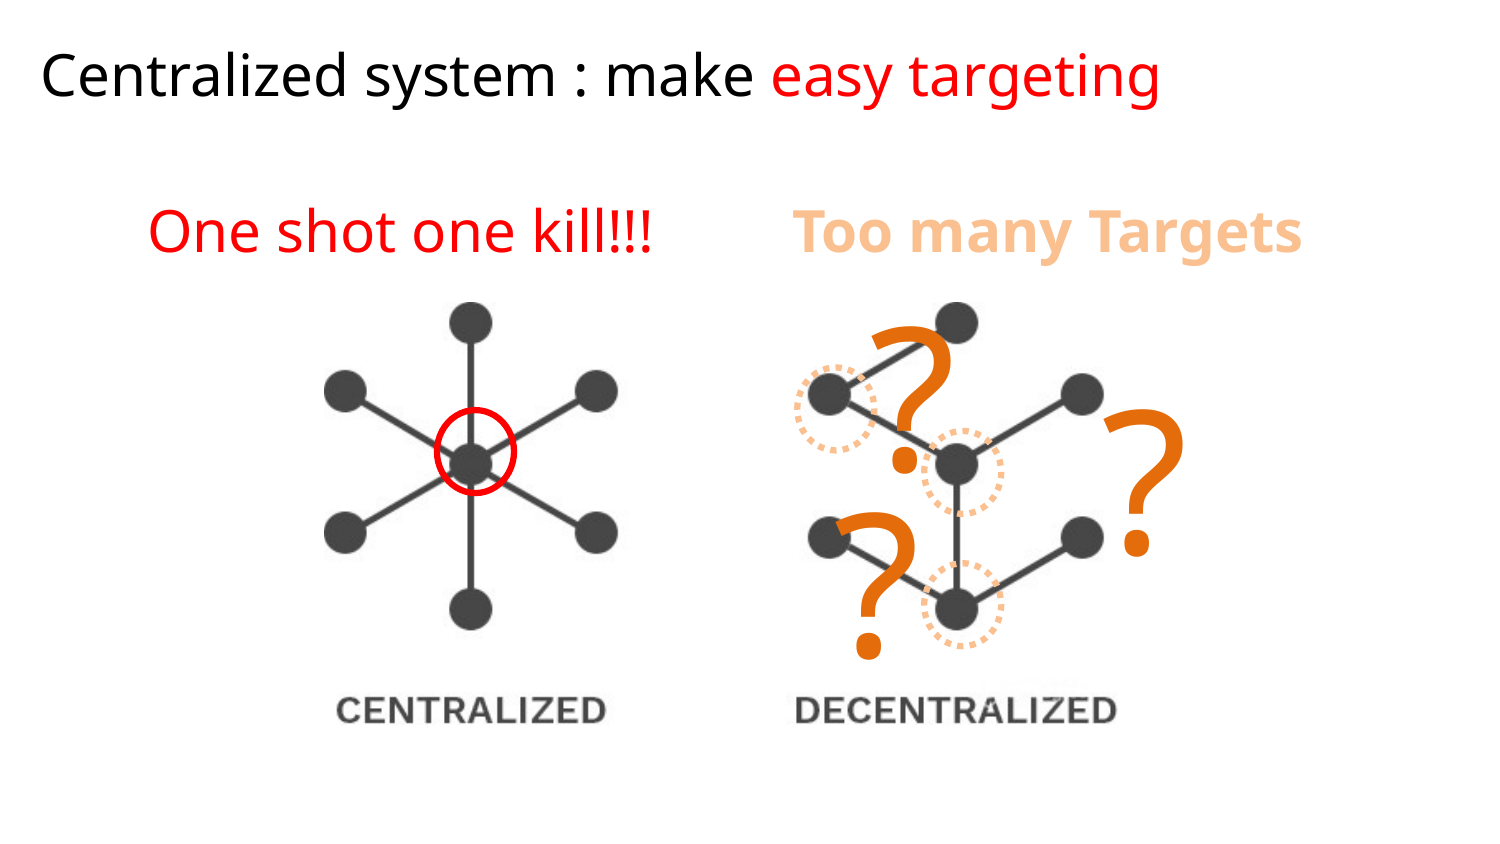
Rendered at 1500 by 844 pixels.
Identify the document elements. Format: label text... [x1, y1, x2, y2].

text_box One shot one kill!!! [135, 176, 703, 248]
text_box Too many Targets [765, 176, 1333, 248]
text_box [324, 263, 1238, 726]
text_box Centralized system : make easy targeting [29, 19, 597, 92]
